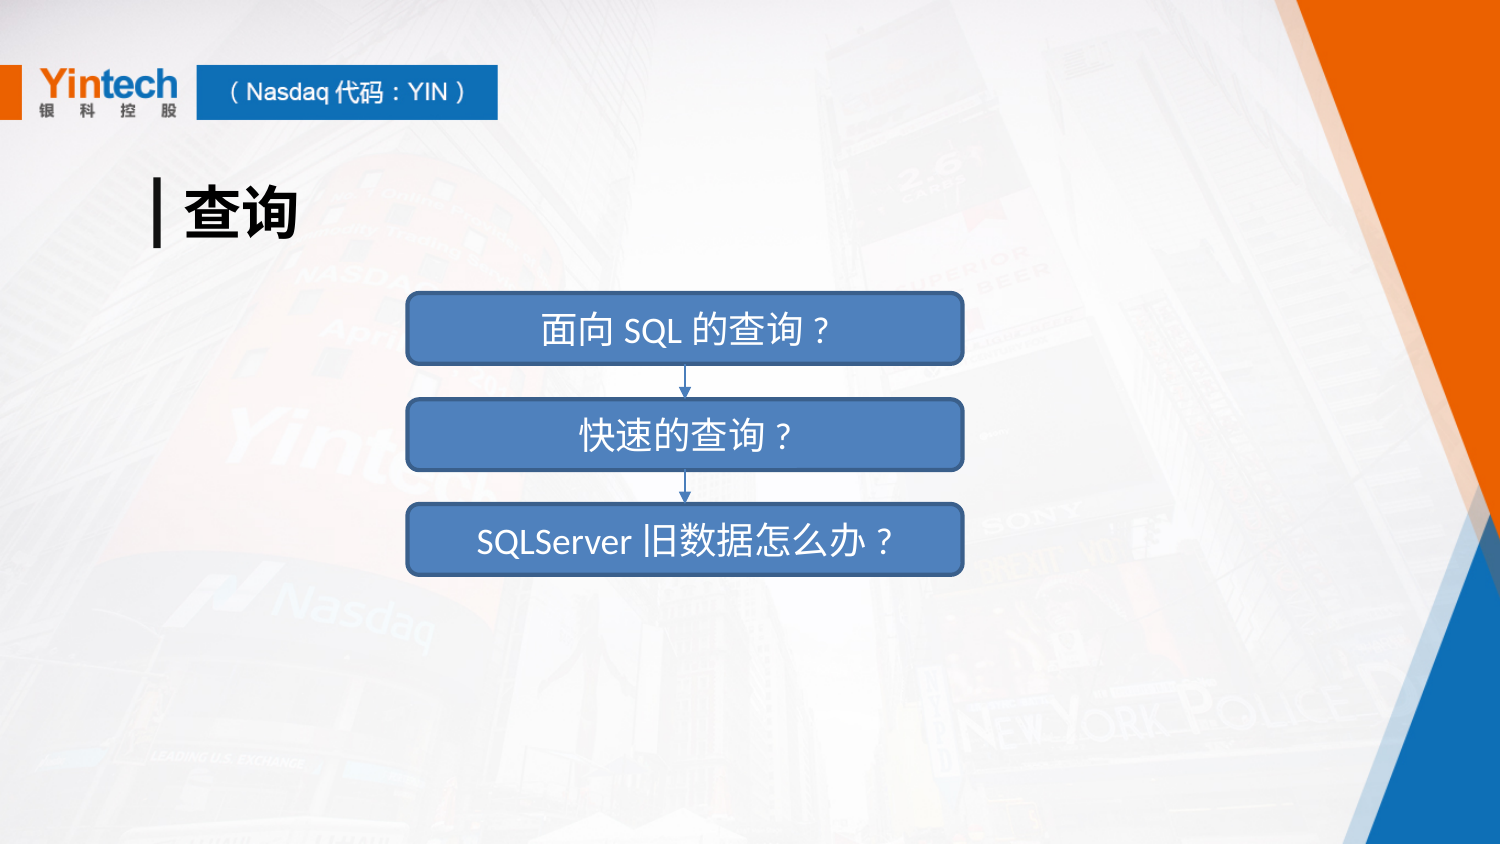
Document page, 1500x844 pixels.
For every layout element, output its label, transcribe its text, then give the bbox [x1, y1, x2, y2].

picture [0, 0, 1500, 844]
text_box [153, 177, 161, 249]
text_box SQLServer旧数据怎么办? [405, 501, 965, 577]
text_box 快速的查询? [405, 397, 965, 473]
text_box 查询 [168, 168, 315, 254]
text_box 面向SQL的查询? [405, 290, 965, 366]
